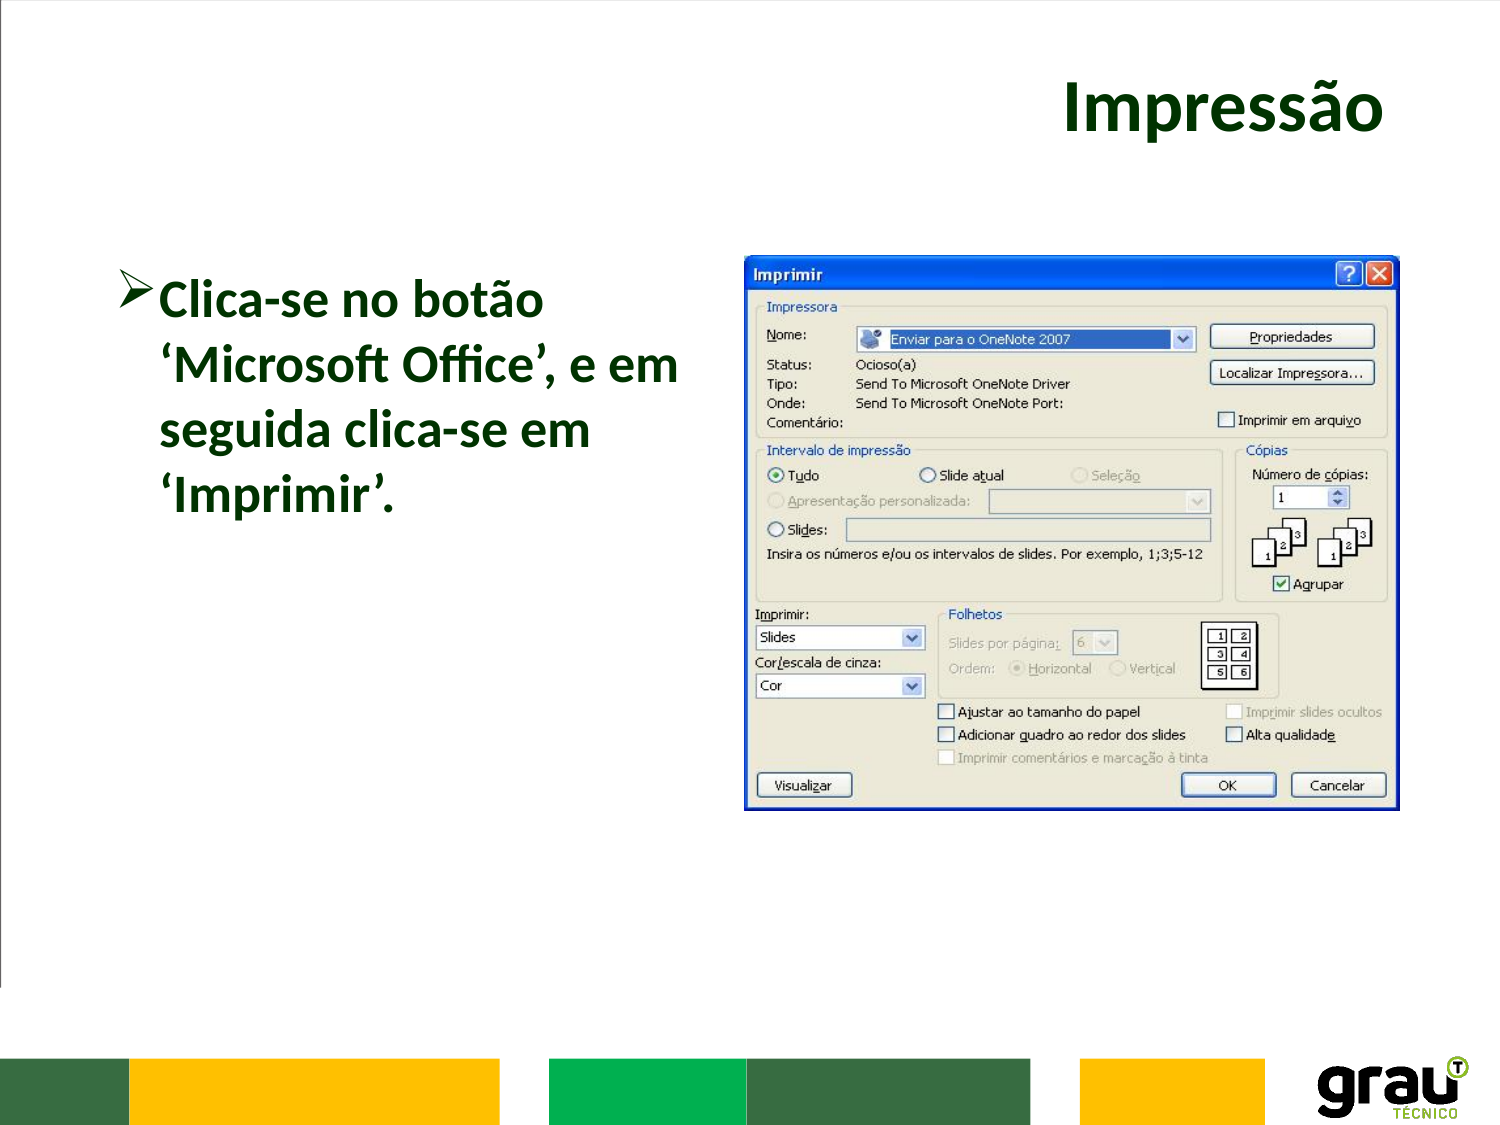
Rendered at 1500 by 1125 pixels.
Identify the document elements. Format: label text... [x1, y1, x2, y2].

picture [1316, 1055, 1470, 1121]
title Impressão [101, 19, 1400, 185]
picture [0, 0, 1500, 987]
list Clica-se no botão ‘Microsoft Office’, e em seguida clica-se em ‘Imprimir’. [100, 255, 703, 965]
